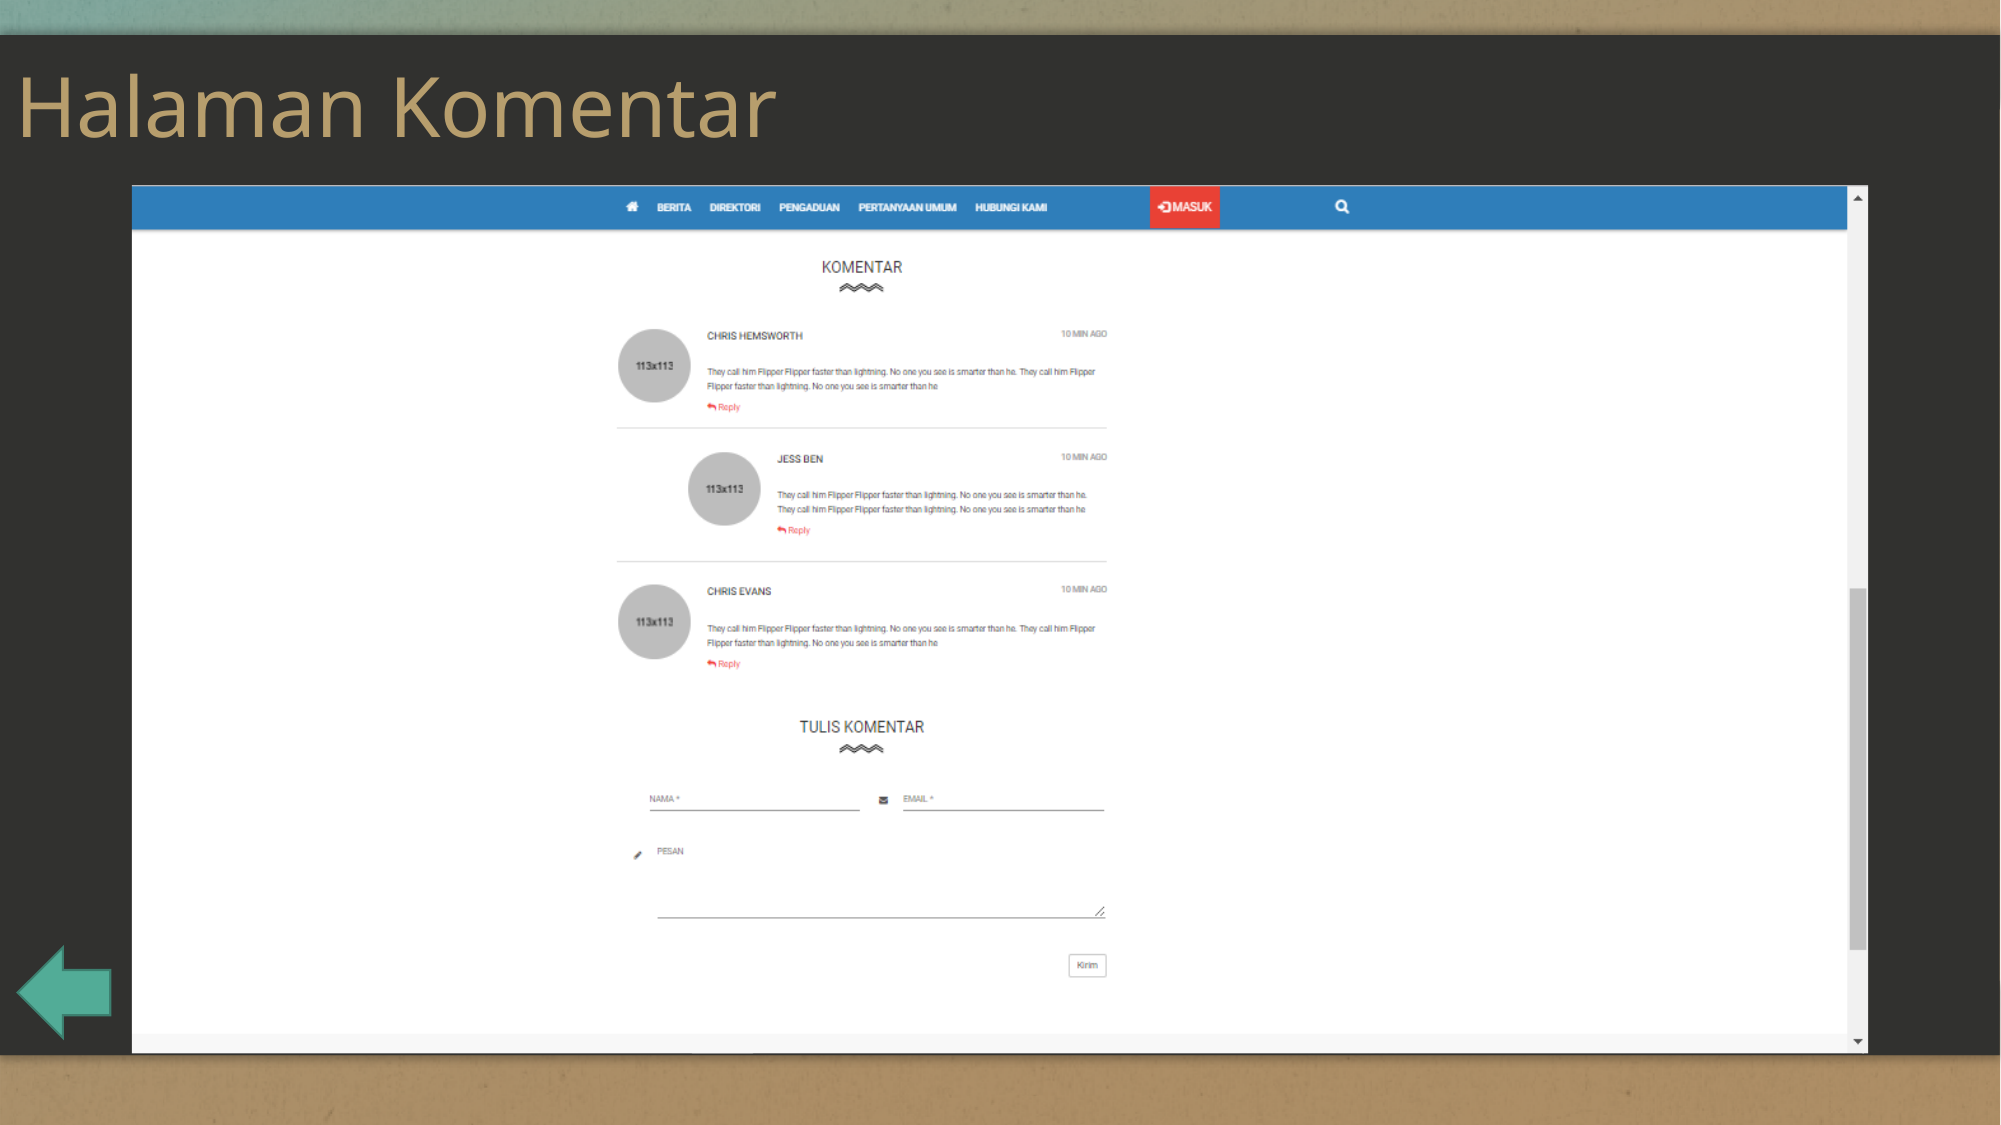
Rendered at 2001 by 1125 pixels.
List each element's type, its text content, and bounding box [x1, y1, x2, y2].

picture [0, 0, 2001, 1125]
picture [131, 185, 1869, 1054]
title Halaman Komentar [0, 38, 2000, 164]
text_box [16, 944, 112, 1041]
